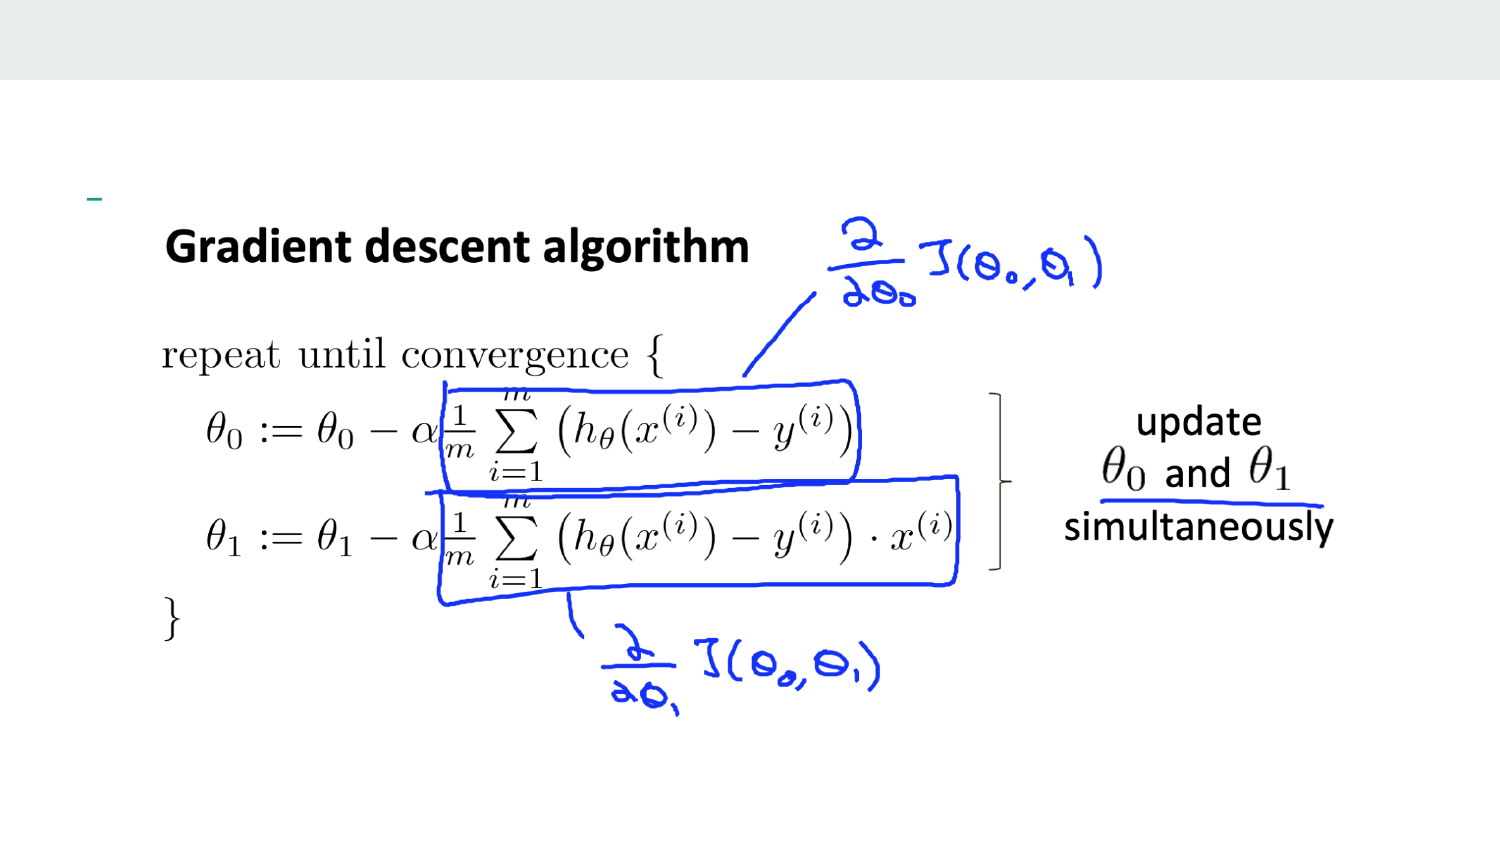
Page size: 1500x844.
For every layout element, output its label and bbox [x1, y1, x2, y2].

picture [102, 98, 1399, 794]
